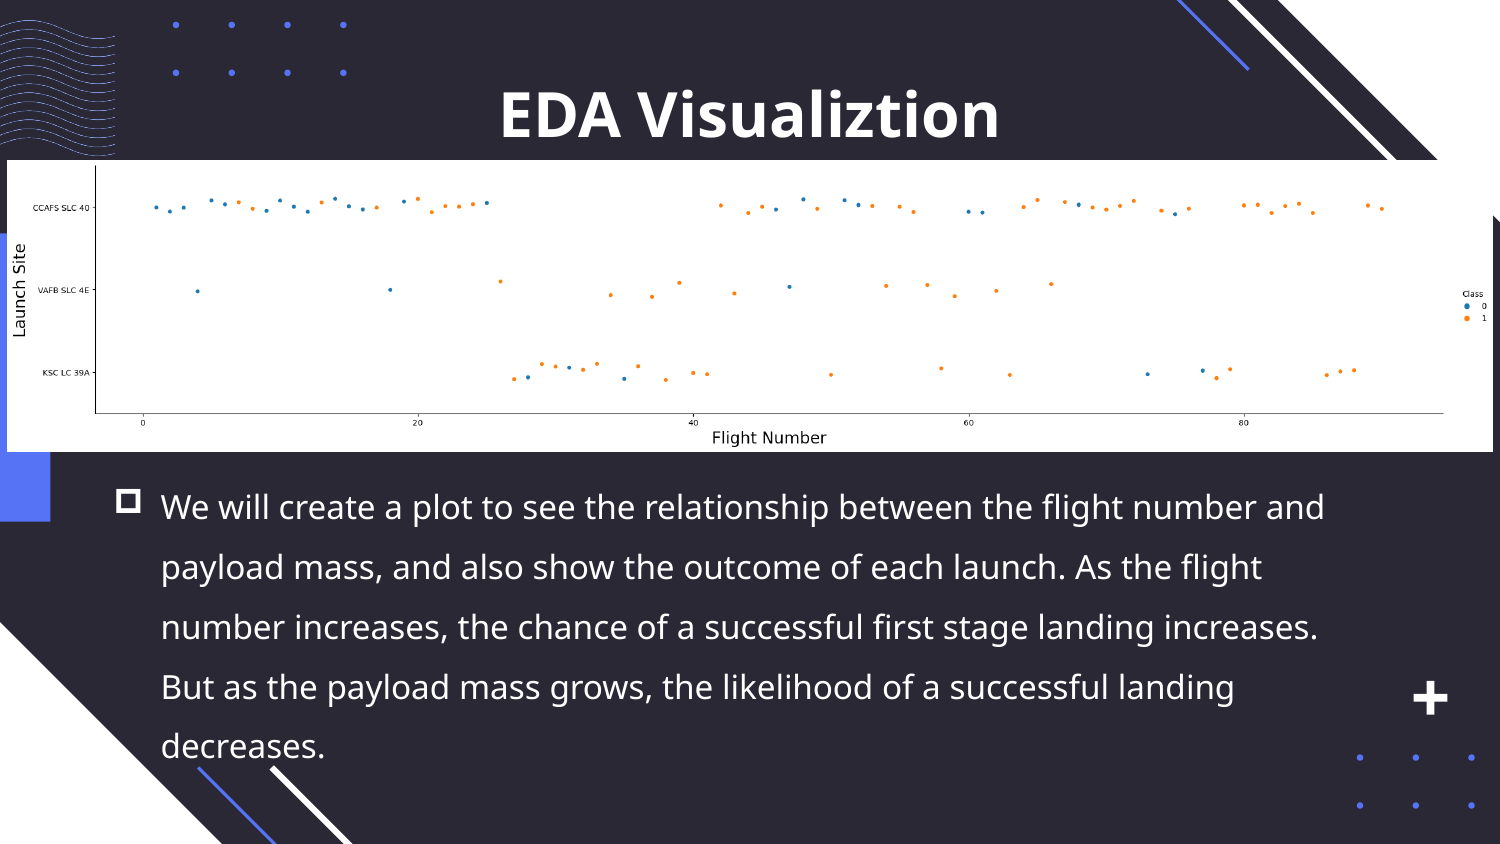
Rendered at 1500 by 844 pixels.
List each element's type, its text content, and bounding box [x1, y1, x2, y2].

title EDA Visualiztion [118, 60, 1382, 150]
text_box We will create a plot to see the relationship between the flight number and payload mass, and also show the outcome of each launch. As the flight number increases, the chance of a successful first stage landing increases. But as the payload mass grows, the likelihood of a successful landing decreases. [98, 459, 1363, 517]
picture [0, 20, 115, 156]
picture [7, 160, 1493, 452]
